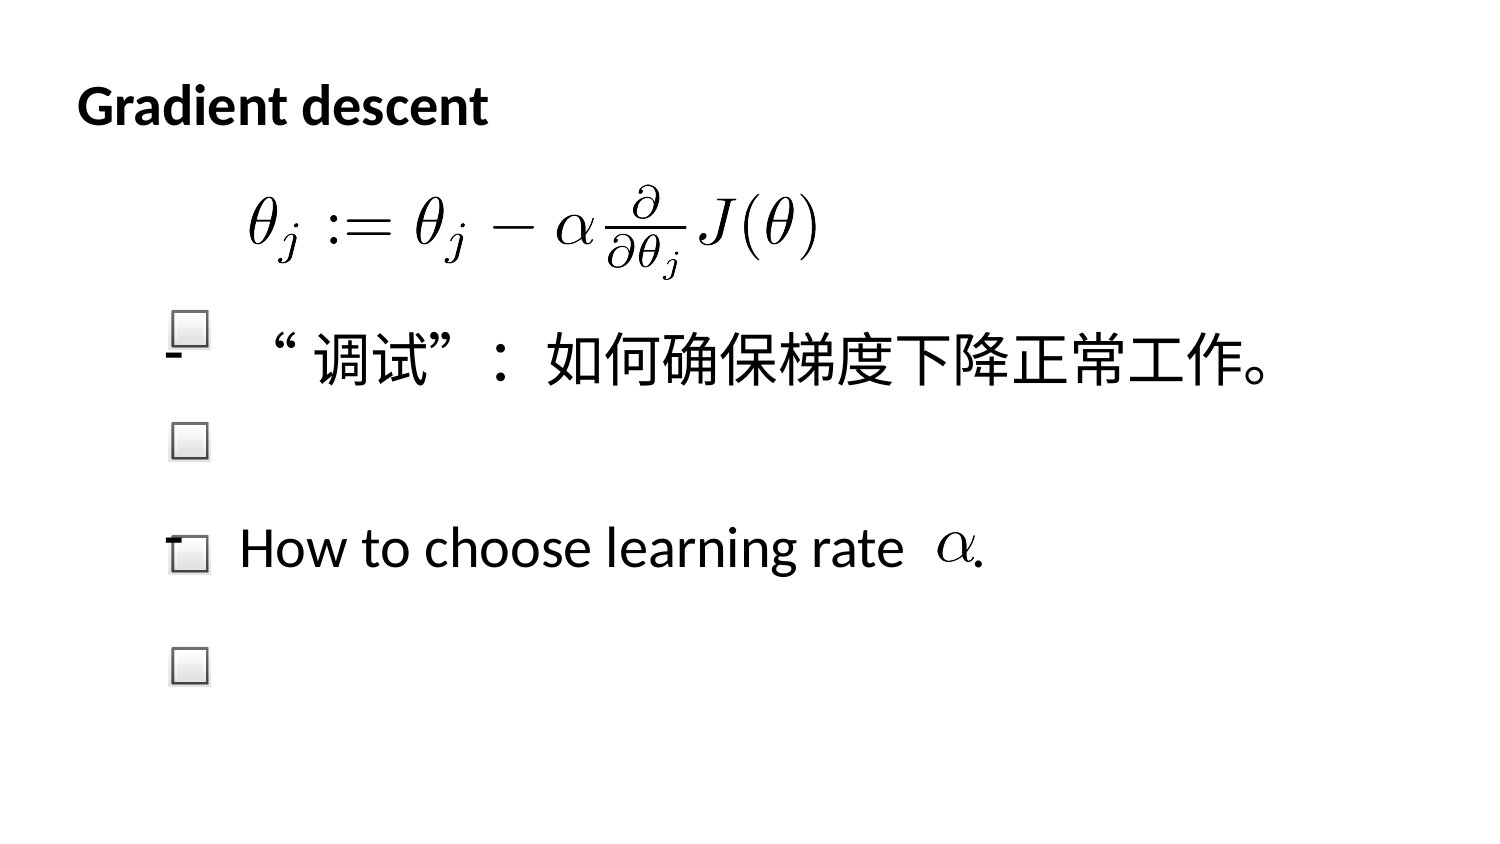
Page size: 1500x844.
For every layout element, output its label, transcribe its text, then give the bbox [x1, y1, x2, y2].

text_box Gradient descent [62, 59, 1263, 145]
text_box “调试”：如何确保梯度下降正常工作。 [150, 316, 1350, 401]
text_box How to choose learning rate . [149, 431, 1213, 587]
picture [168, 307, 211, 316]
picture [168, 419, 211, 431]
picture [168, 644, 211, 687]
picture [249, 184, 817, 281]
picture [937, 531, 976, 563]
